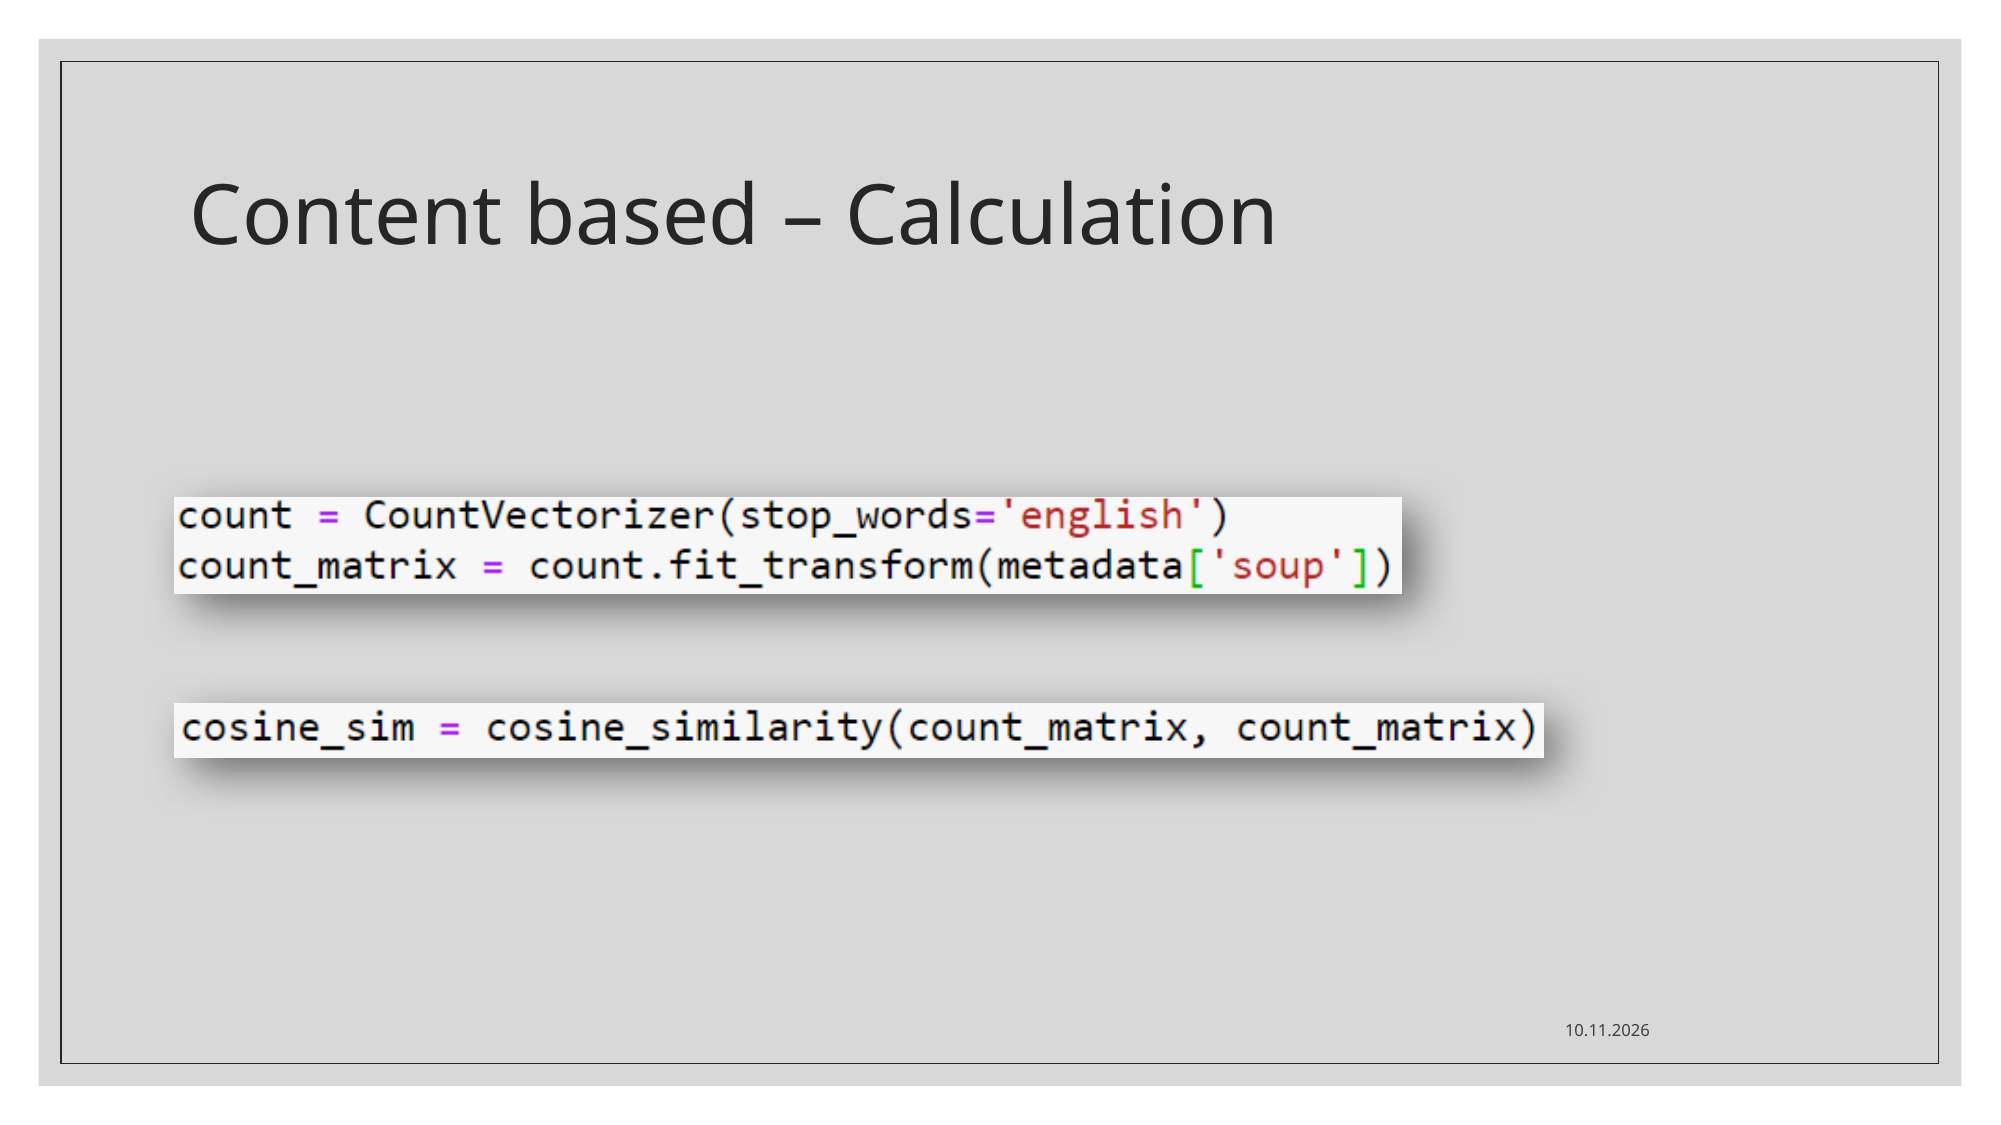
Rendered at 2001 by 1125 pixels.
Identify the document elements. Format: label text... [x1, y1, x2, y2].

title Content based – Calculation [174, 105, 1825, 331]
picture [174, 497, 1402, 594]
picture [174, 703, 1544, 758]
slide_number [1190, 990, 1665, 1050]
